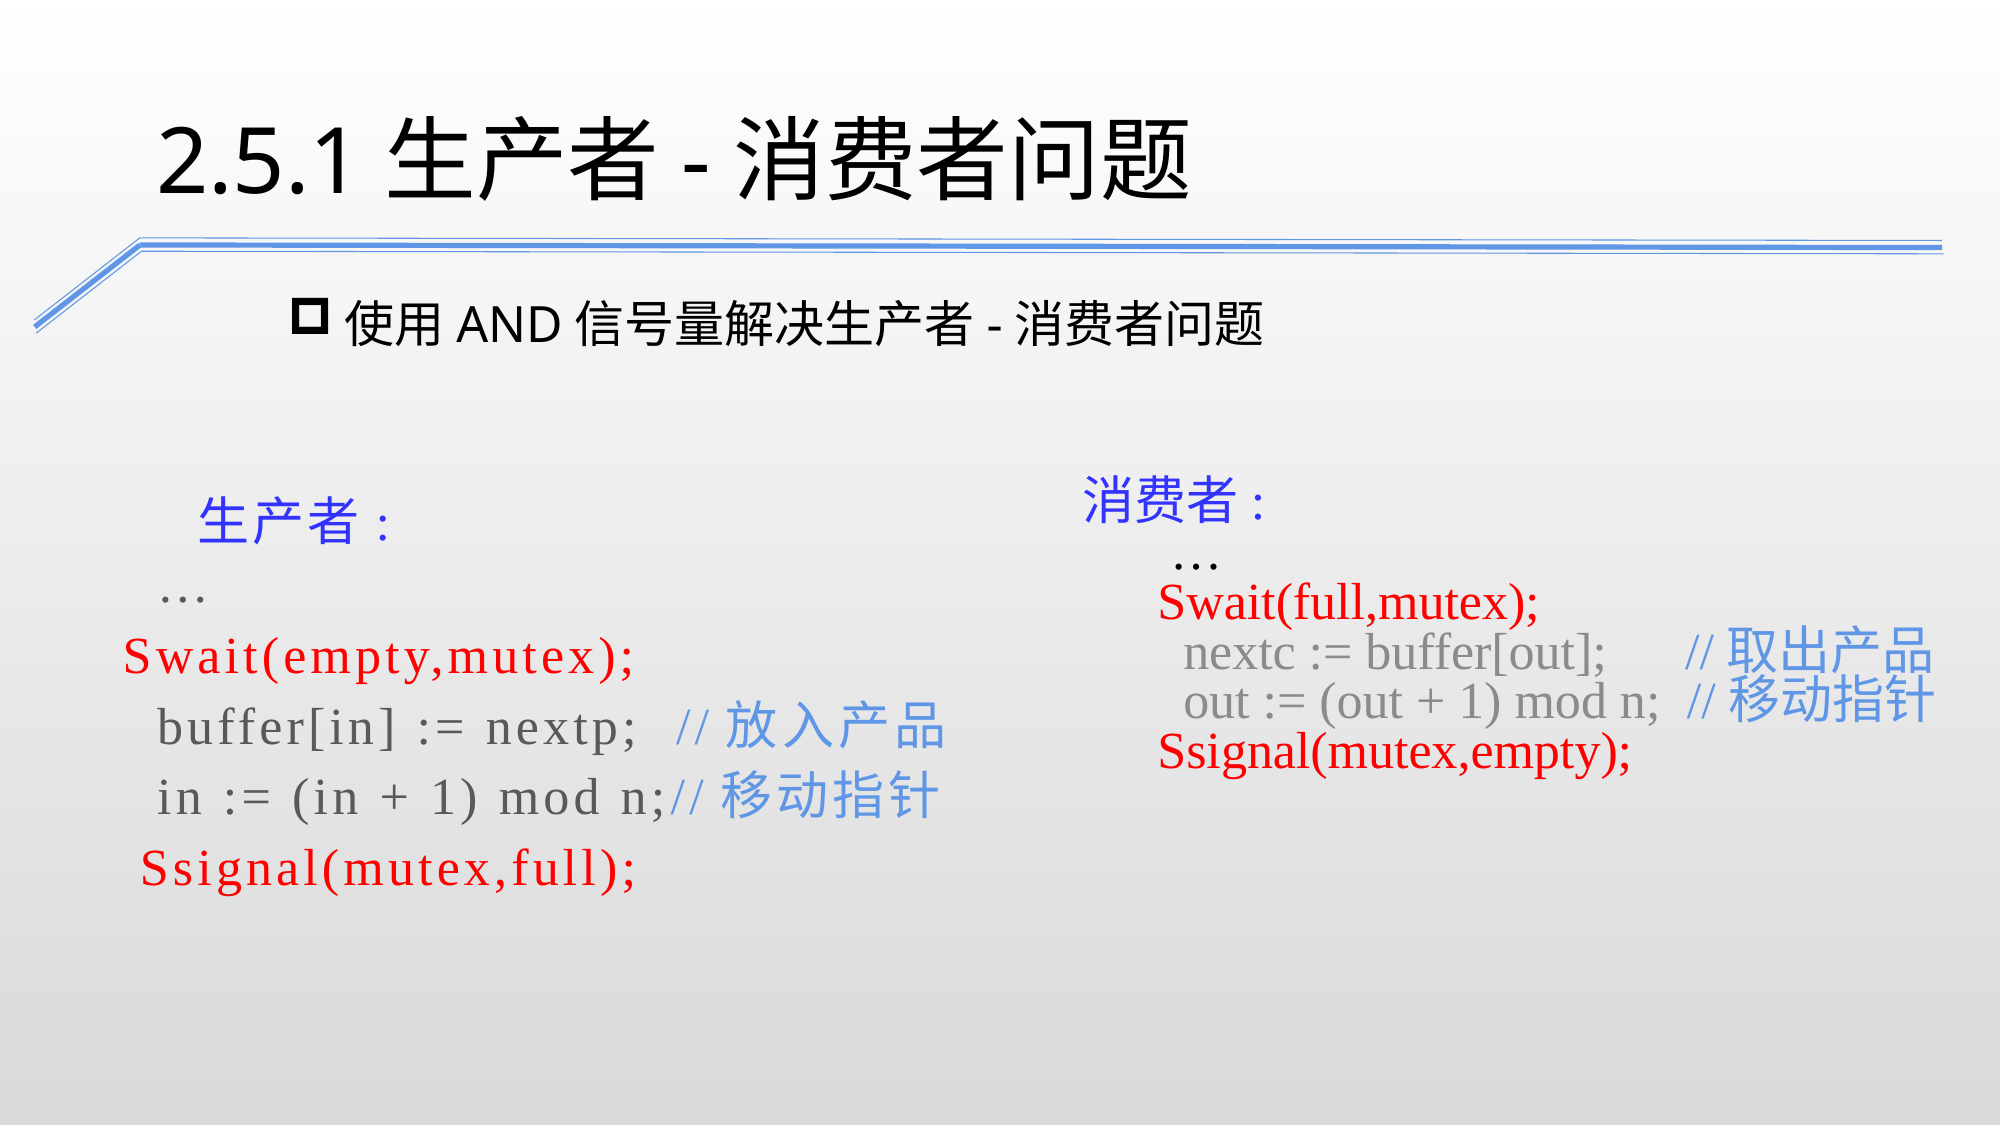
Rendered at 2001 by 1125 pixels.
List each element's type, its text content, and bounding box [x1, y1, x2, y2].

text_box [34, 237, 1942, 244]
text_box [36, 251, 1944, 334]
list 生产者: … Swait(empty,mutex); buffer[in] := nextp; //放入产品 in := (in + 1) mod n;//移动指针 Ssignal(mutex,full); [107, 492, 1009, 906]
text_box 使用AND信号量解决生产者-消费者问题 [273, 334, 1280, 360]
text_box 2.5.1生产者-消费者问题 [141, 94, 1570, 219]
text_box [34, 244, 1942, 327]
list 消费者: … Swait(full,mutex); nextc := buffer[out]; //取出产品 out := (out + 1) mod n; //移动指针 Ssignal(mutex,empty); [1067, 471, 2000, 824]
